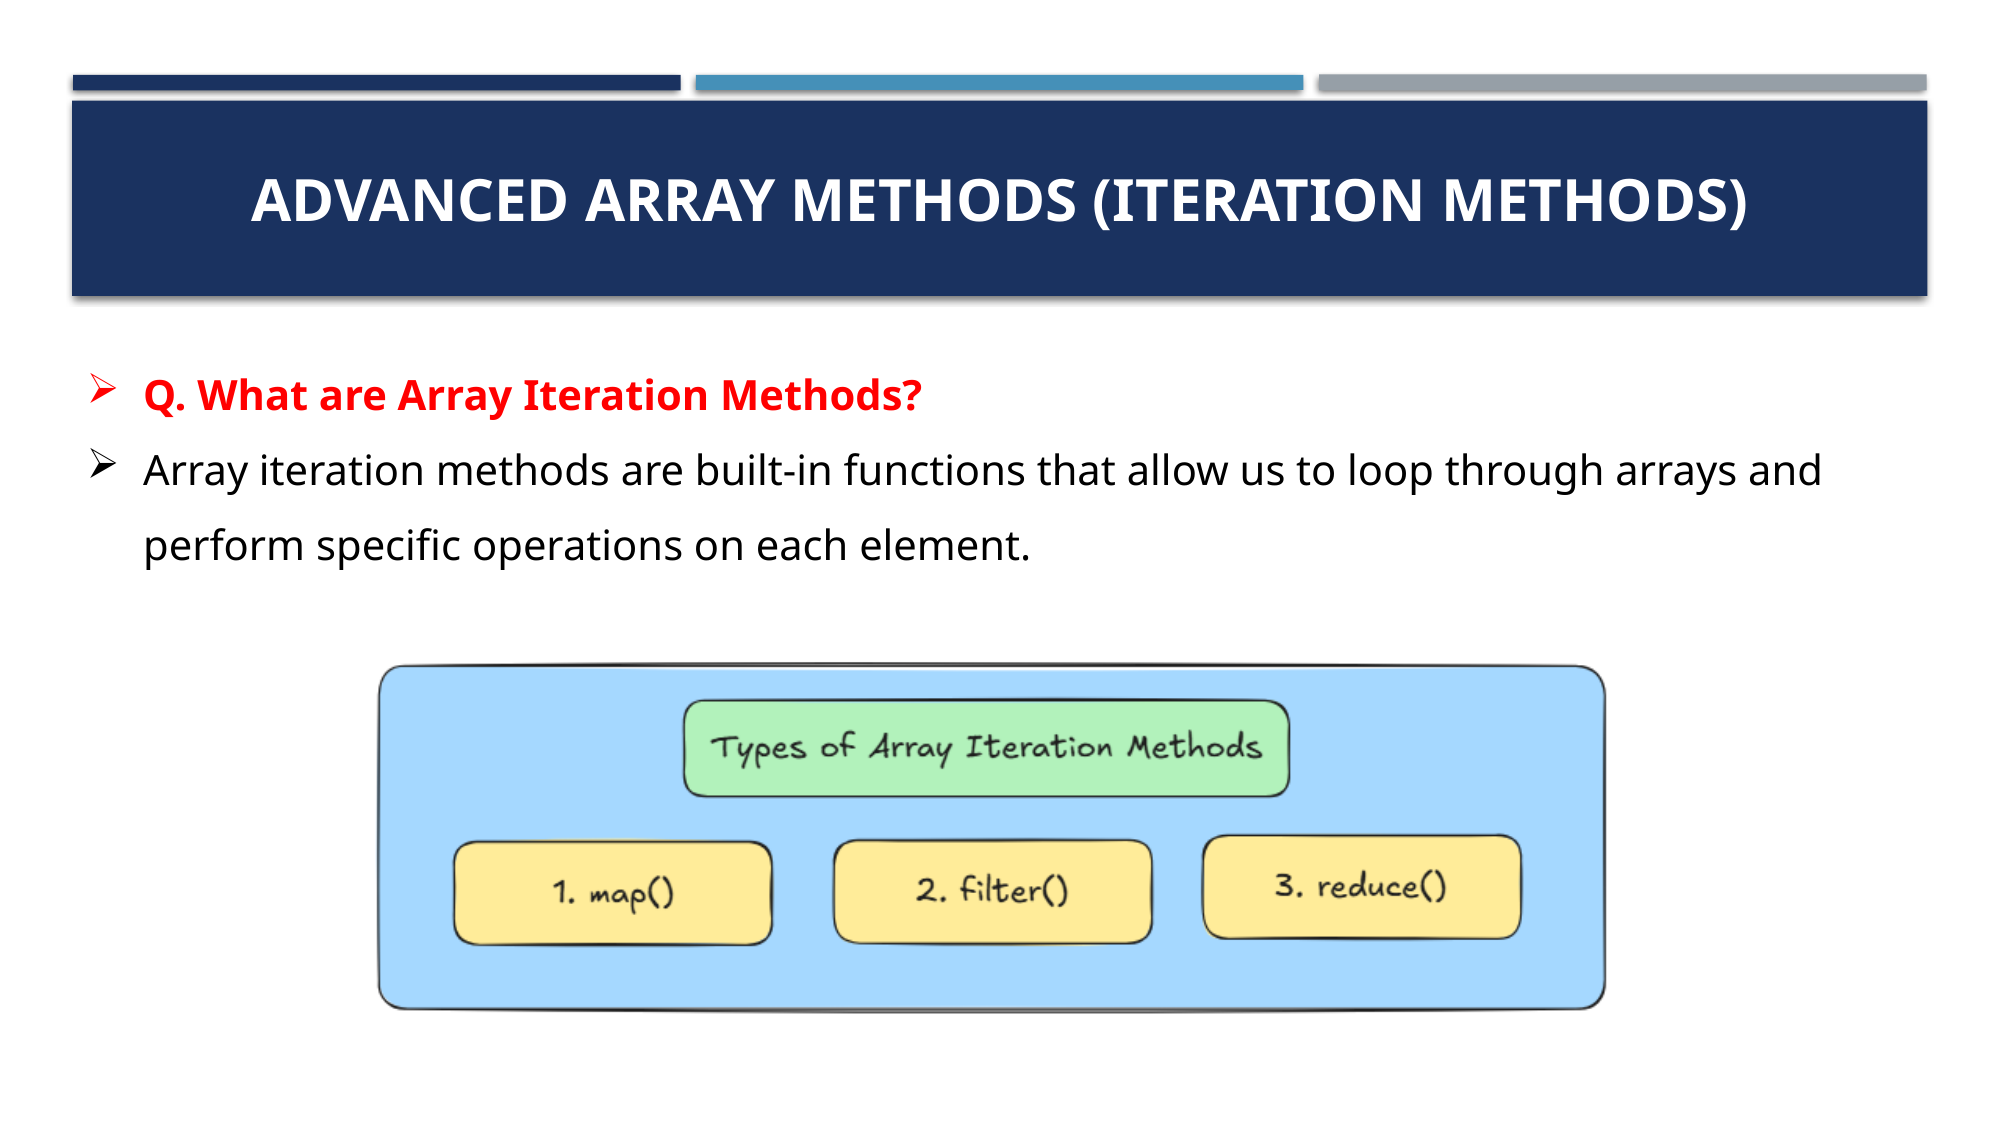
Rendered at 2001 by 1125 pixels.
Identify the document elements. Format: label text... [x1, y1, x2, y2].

picture [370, 650, 1623, 1020]
title Advanced array methods (Iteration methods) [95, 115, 1905, 282]
text_box Q. What are Array Iteration Methods? Array iteration methods are built-in functions that allow us to loop through arrays and perform specific operations on each element. [72, 336, 1922, 576]
